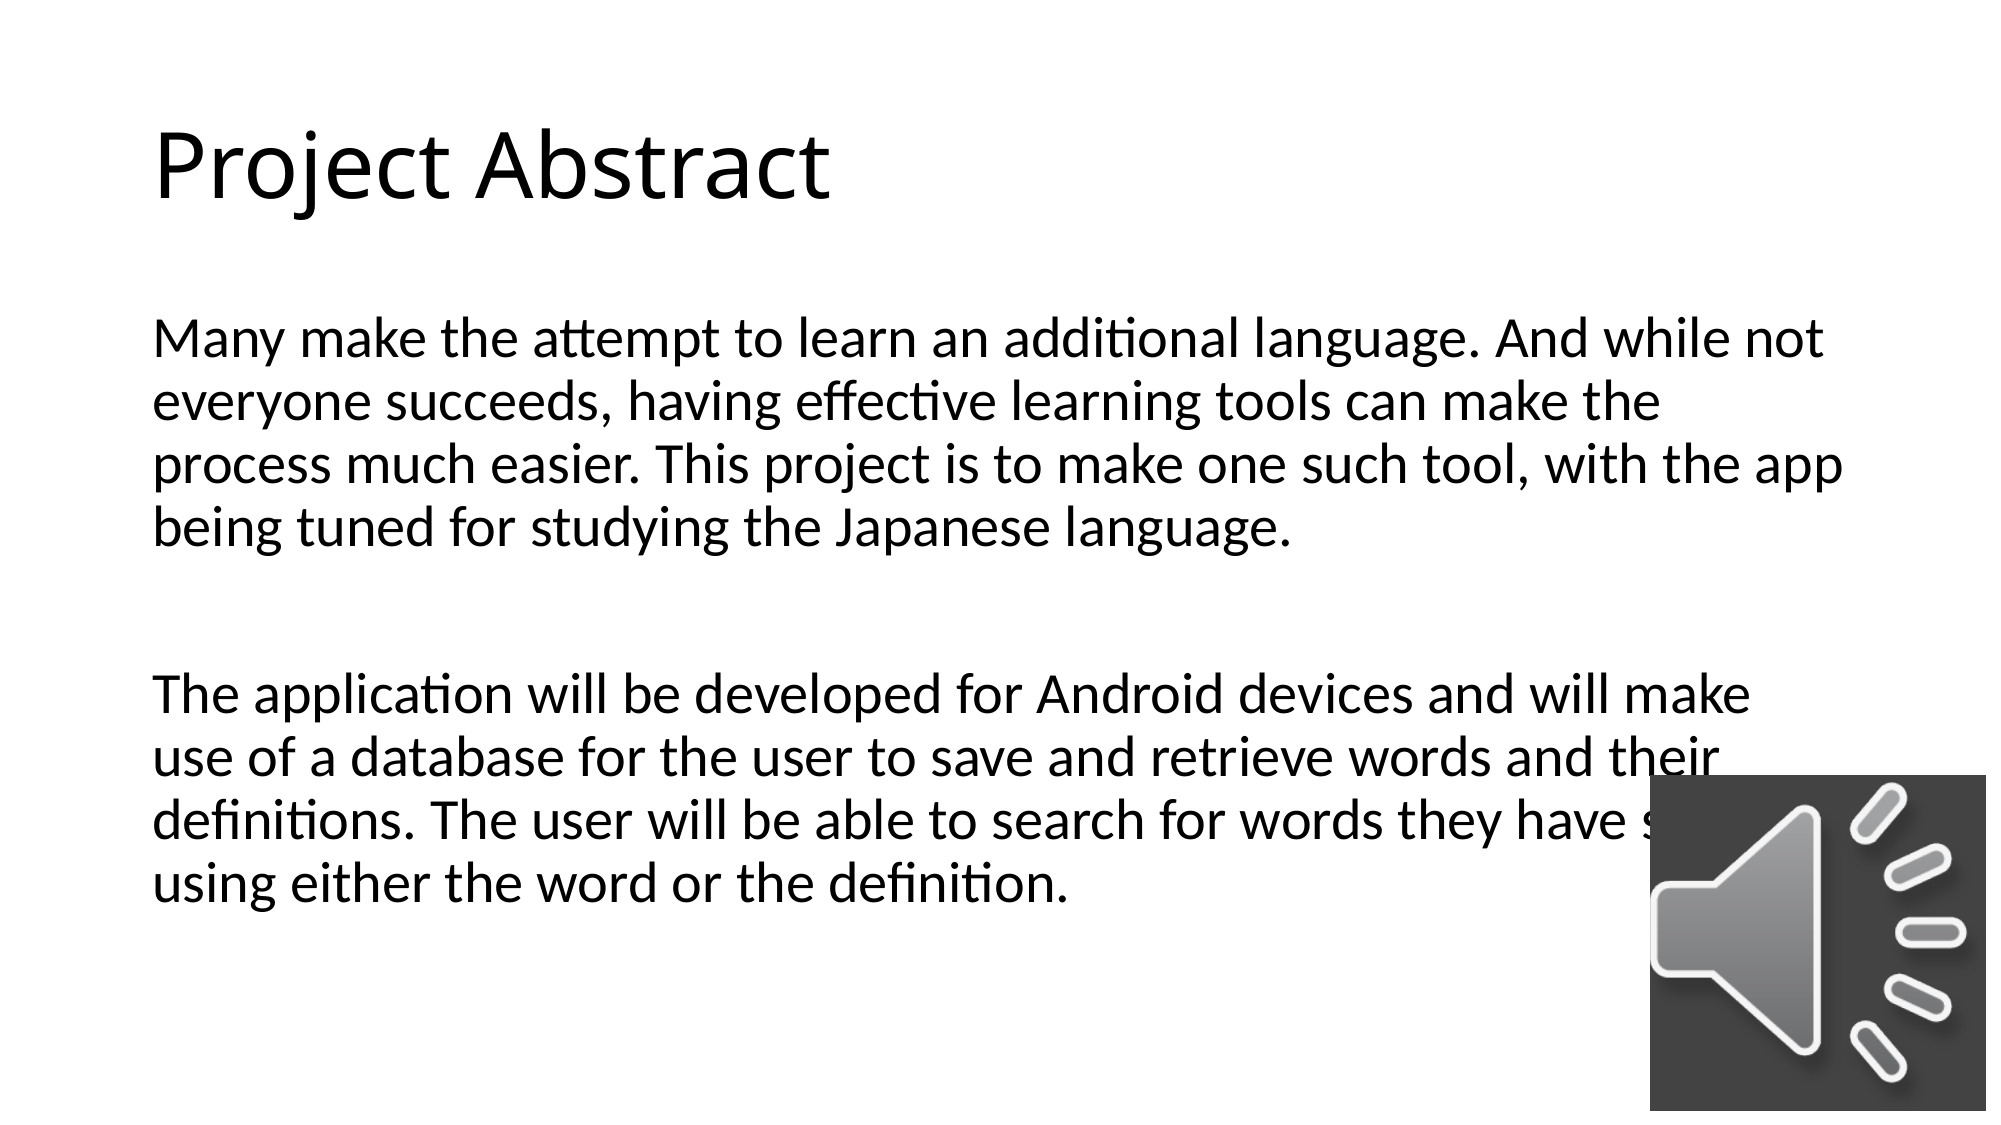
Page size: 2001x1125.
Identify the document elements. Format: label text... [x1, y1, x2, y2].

list Many make the attempt to learn an additional language. And while not everyone succeeds, having effective learning tools can make the process much easier. This project is to make one such tool, with the app being tuned for studying the Japanese language. The application will be developed for Android devices and will make use of a database for the user to save and retrieve words and their definitions. The user will be able to search for words they have saved using either the word or the definition. [137, 299, 1863, 1014]
title Project Abstract [137, 59, 1863, 278]
picture [1648, 773, 1987, 1112]
